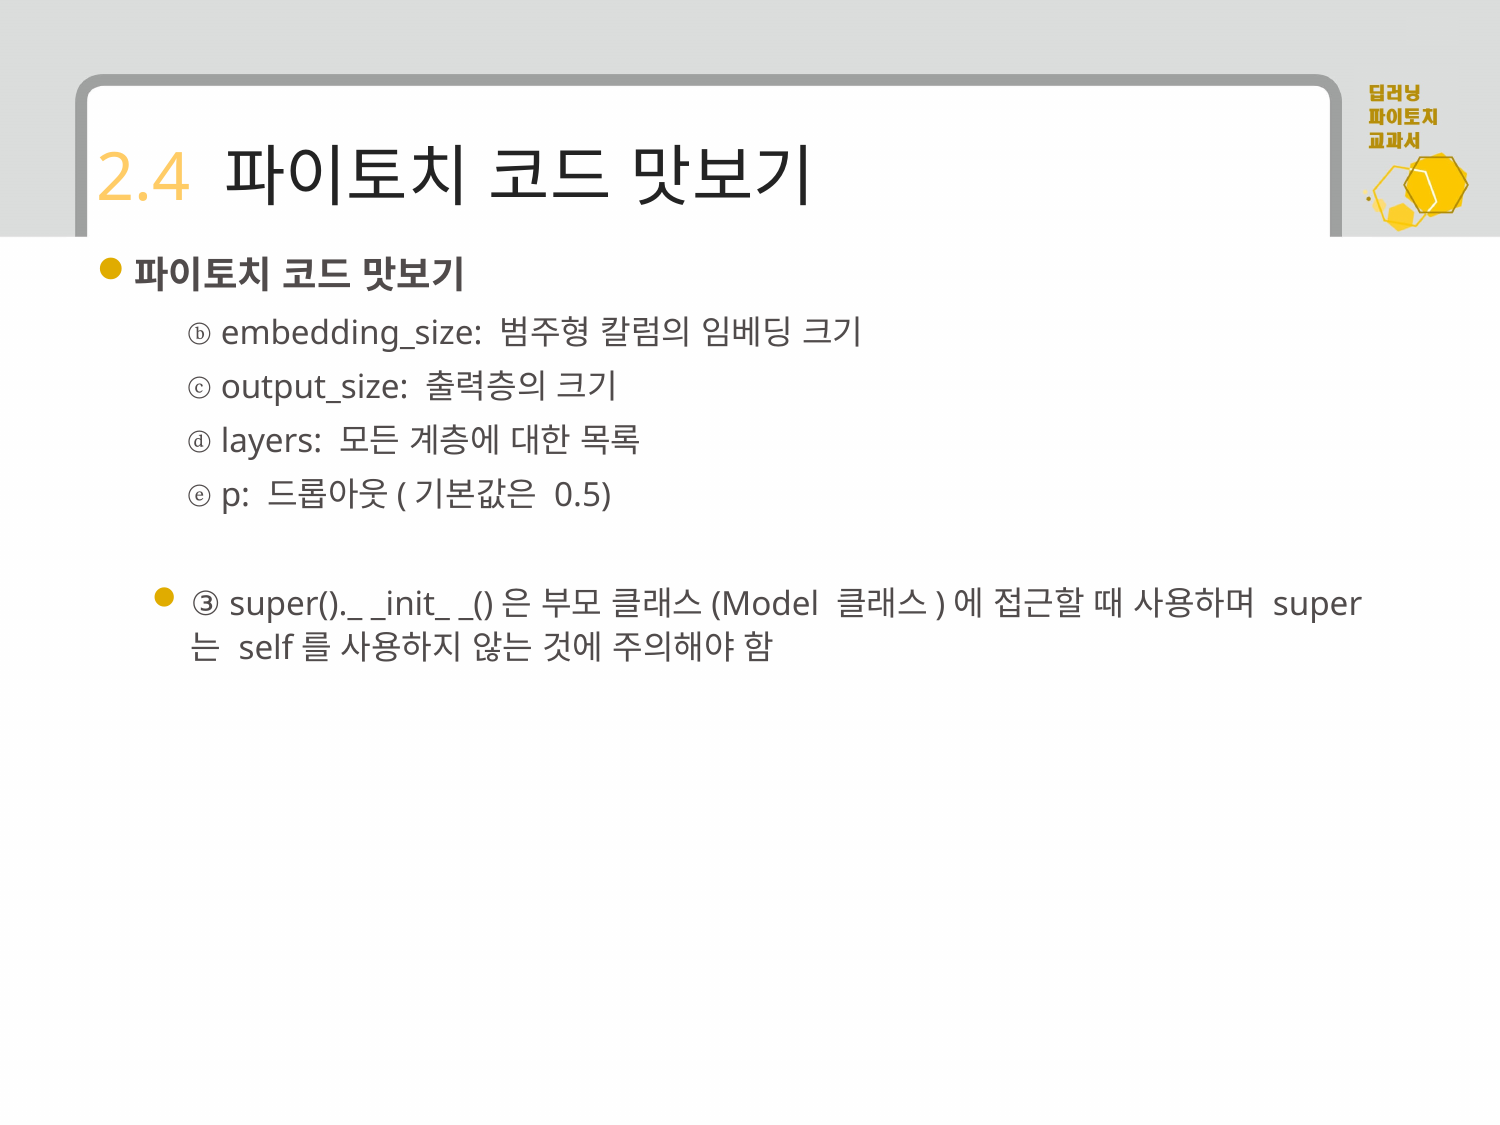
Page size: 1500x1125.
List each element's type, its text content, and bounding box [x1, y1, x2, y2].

picture [0, 0, 1500, 1125]
list 파이토치 코드 맛보기 ⓑ embedding_size: 범주형 칼럼의 임베딩 크기 ⓒ output_size: 출력층의 크기 ⓓ layers: 모든 계층에 대한 목록 ⓔ p: 드롭아웃(기본값은 0.5) ③ super()._ _init_ _()은 부모 클래스(Model 클래스)에 접근할 때 사용하며 super는 self를 사용하지 않는 것에 주의해야 함 [81, 239, 1412, 1054]
title 2.4 파이토치 코드 맛보기 [81, 90, 1412, 222]
